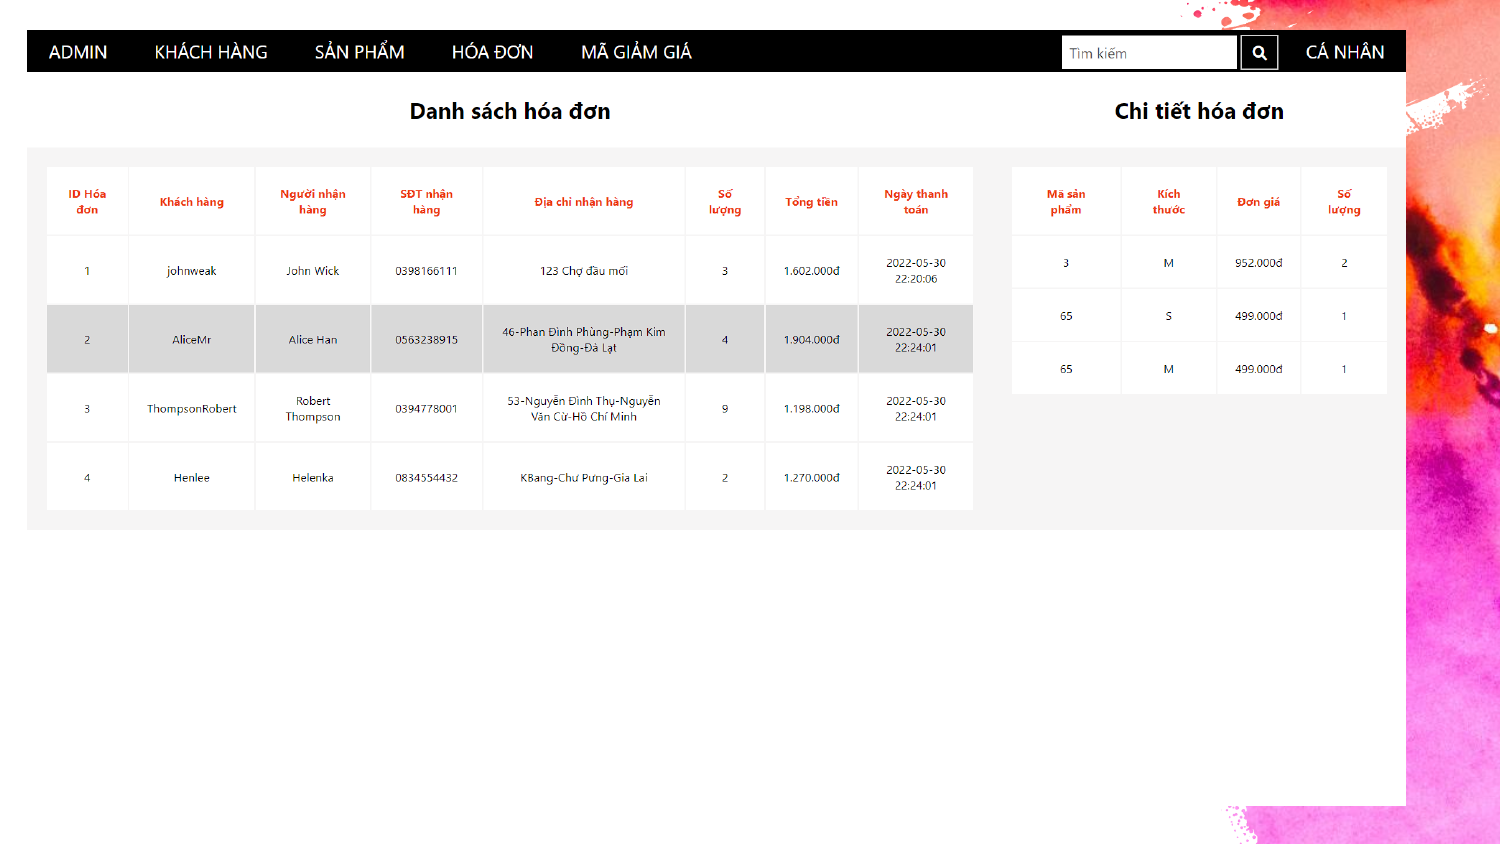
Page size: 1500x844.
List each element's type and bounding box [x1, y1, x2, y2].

picture [0, 0, 1500, 844]
slide_number [1391, 766, 1482, 832]
